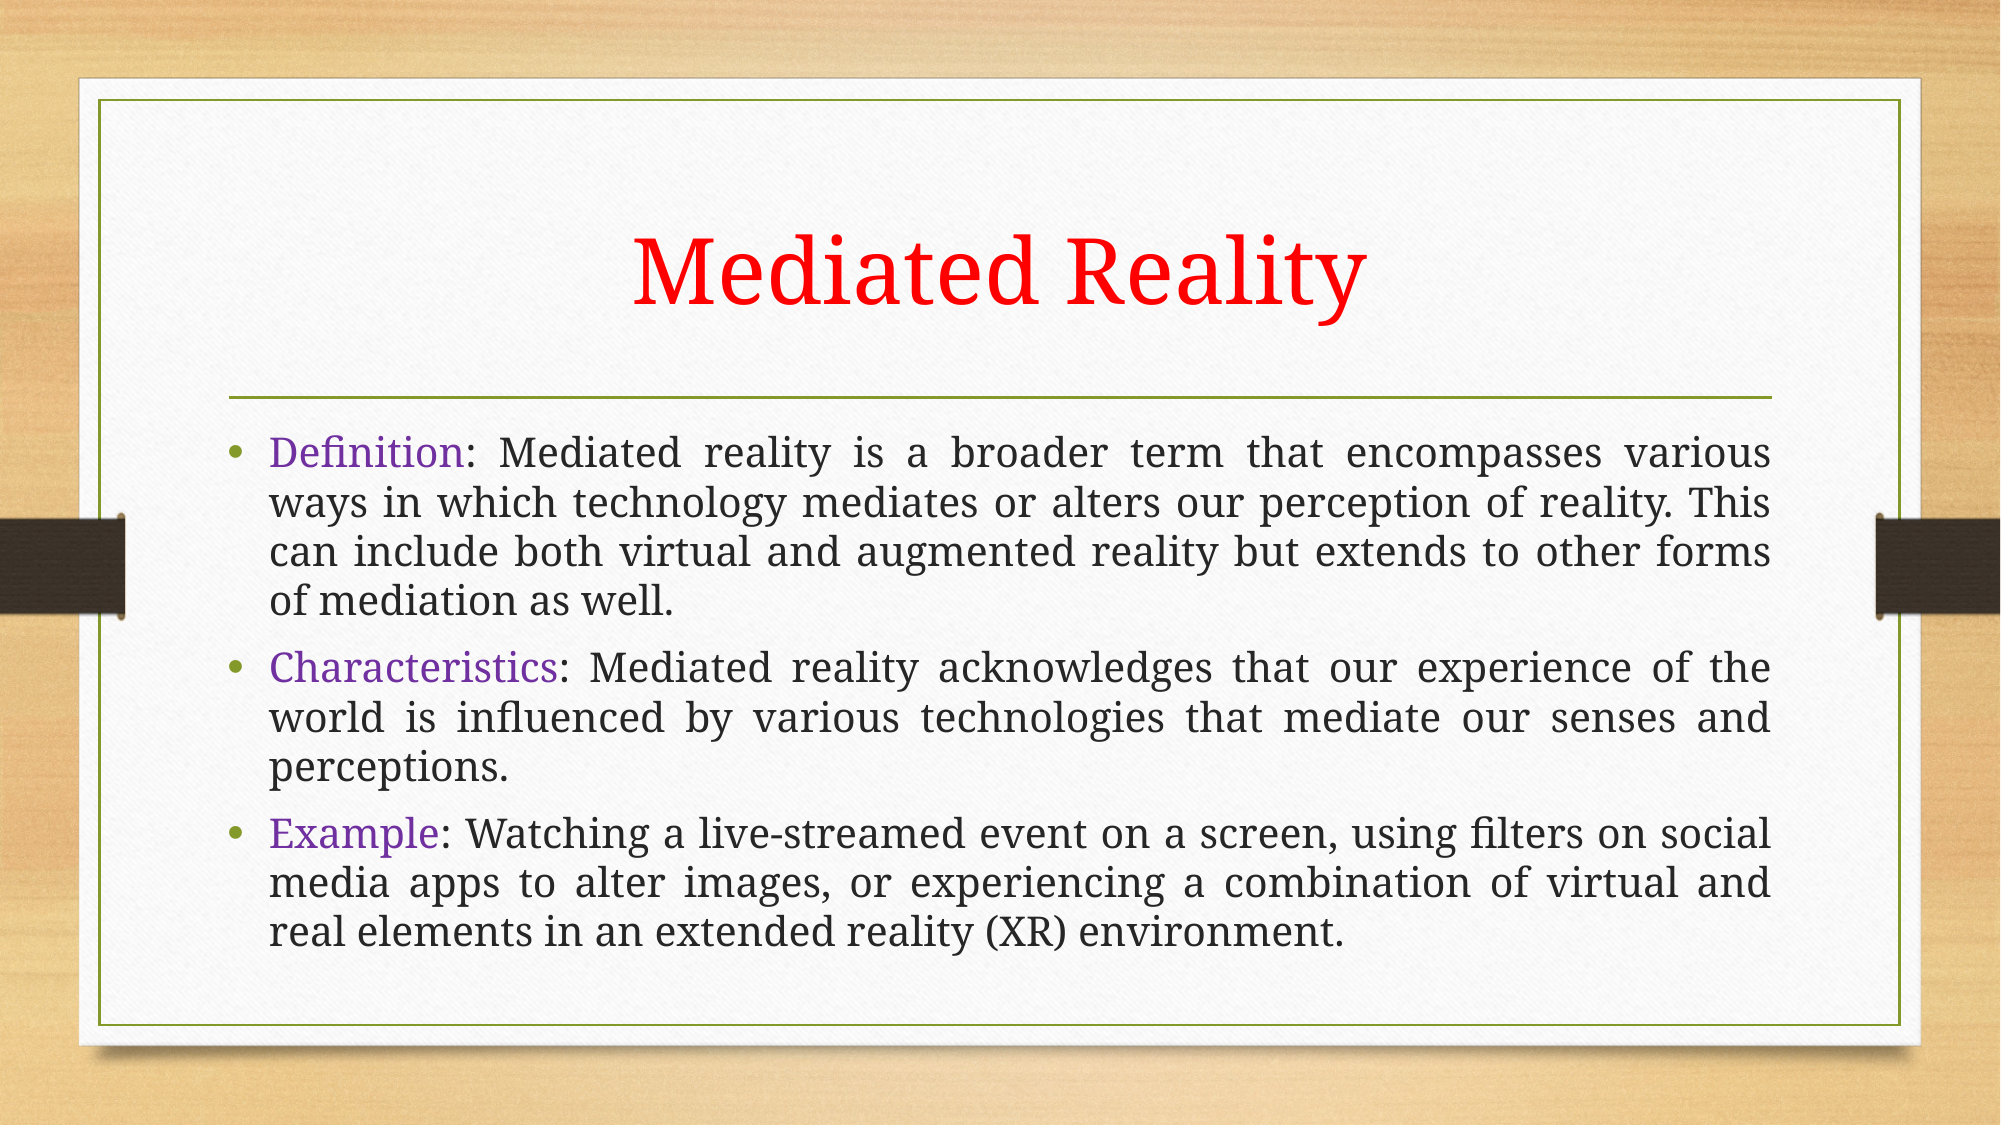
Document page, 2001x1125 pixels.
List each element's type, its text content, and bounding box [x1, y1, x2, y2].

title Mediated Reality [212, 161, 1788, 375]
list Definition: Mediated reality is a broader term that encompasses various ways in which technology mediates or alters our perception of reality. This can include both virtual and augmented reality but extends to other forms of mediation as well. Characteristics: Mediated reality acknowledges that our experience of the world is influenced by various technologies that mediate our senses and perceptions. Example: Watching a live-streamed event on a screen, using filters on social media apps to alter images, or experiencing a combination of virtual and real elements in an extended reality (XR) environment. [212, 419, 1788, 964]
picture [0, 0, 2001, 1125]
